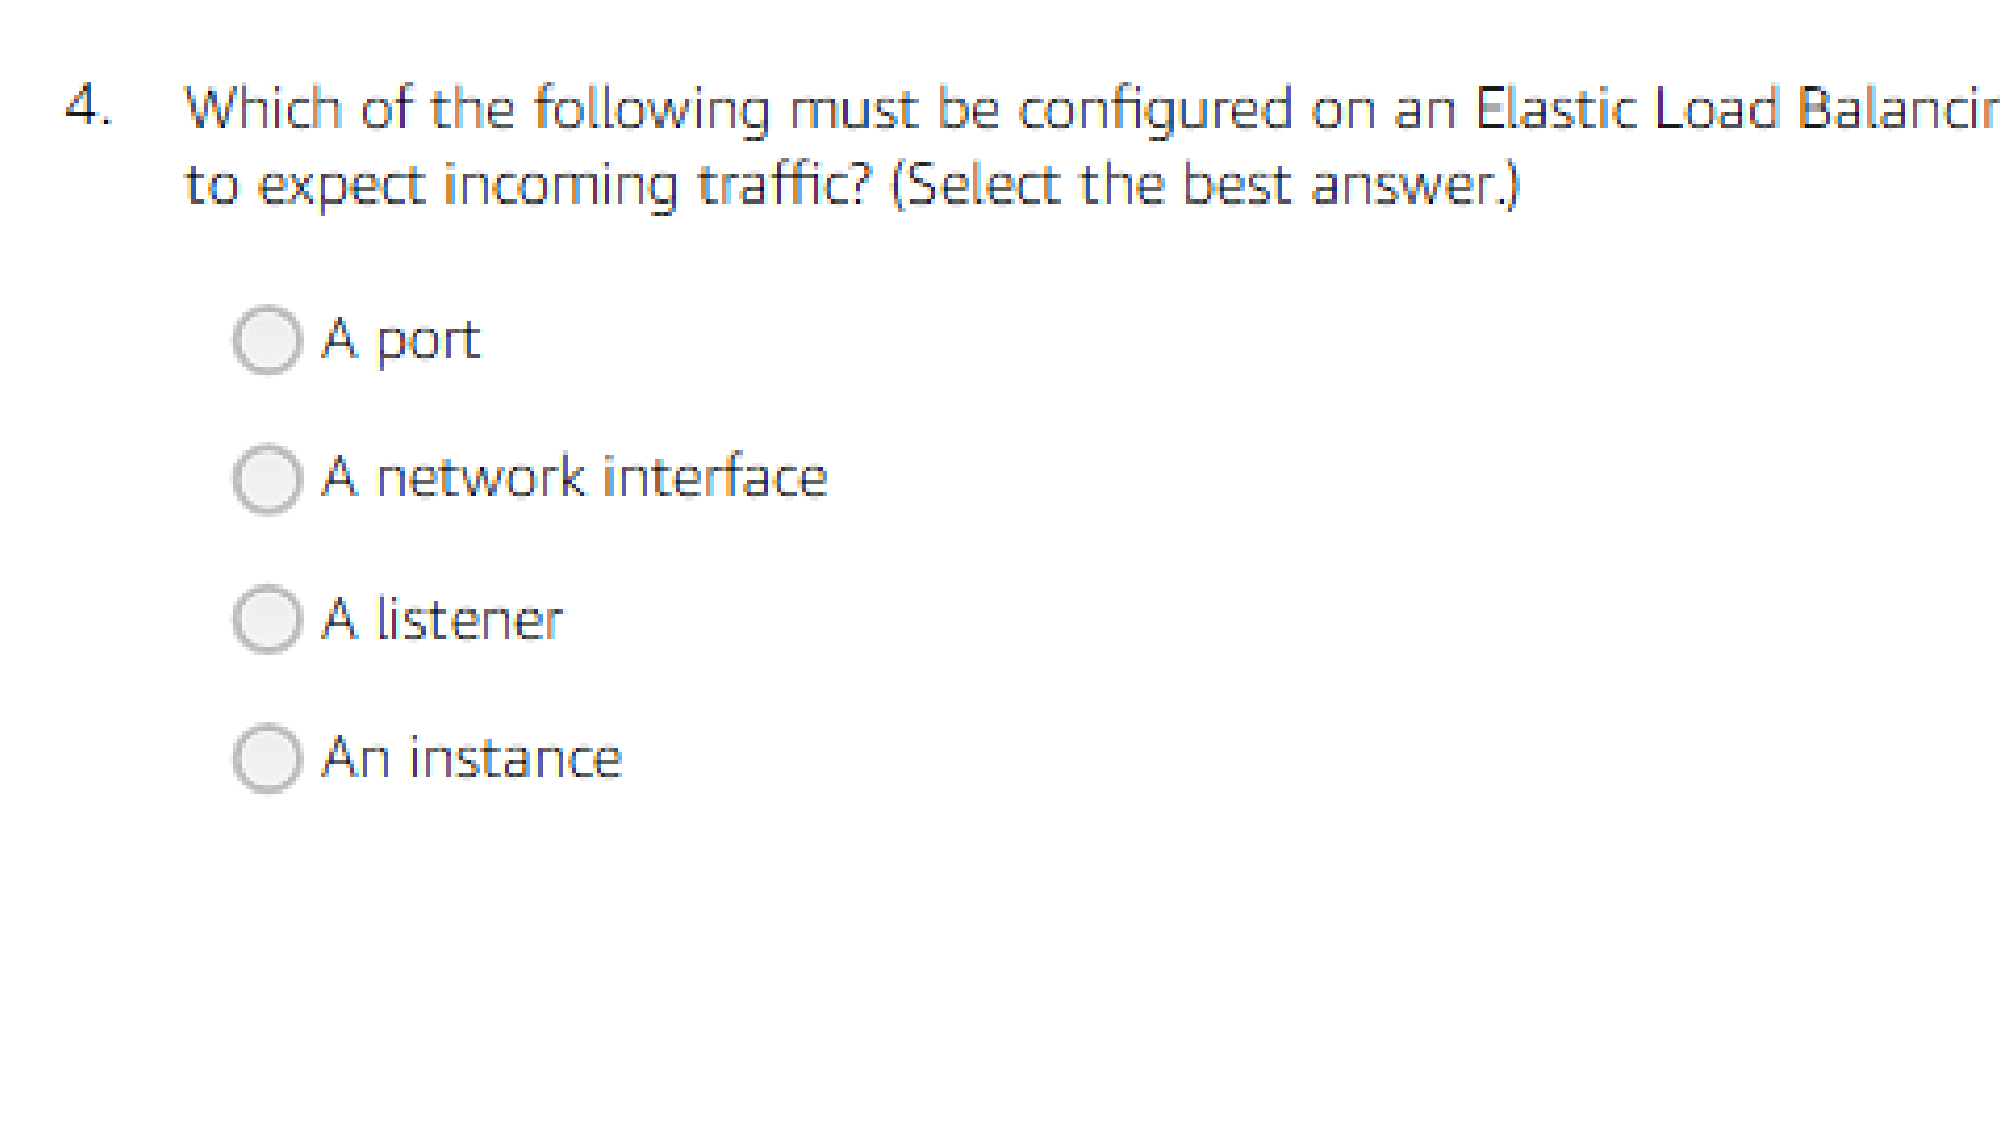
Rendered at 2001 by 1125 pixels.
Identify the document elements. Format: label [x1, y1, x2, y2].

picture [28, 66, 2000, 861]
